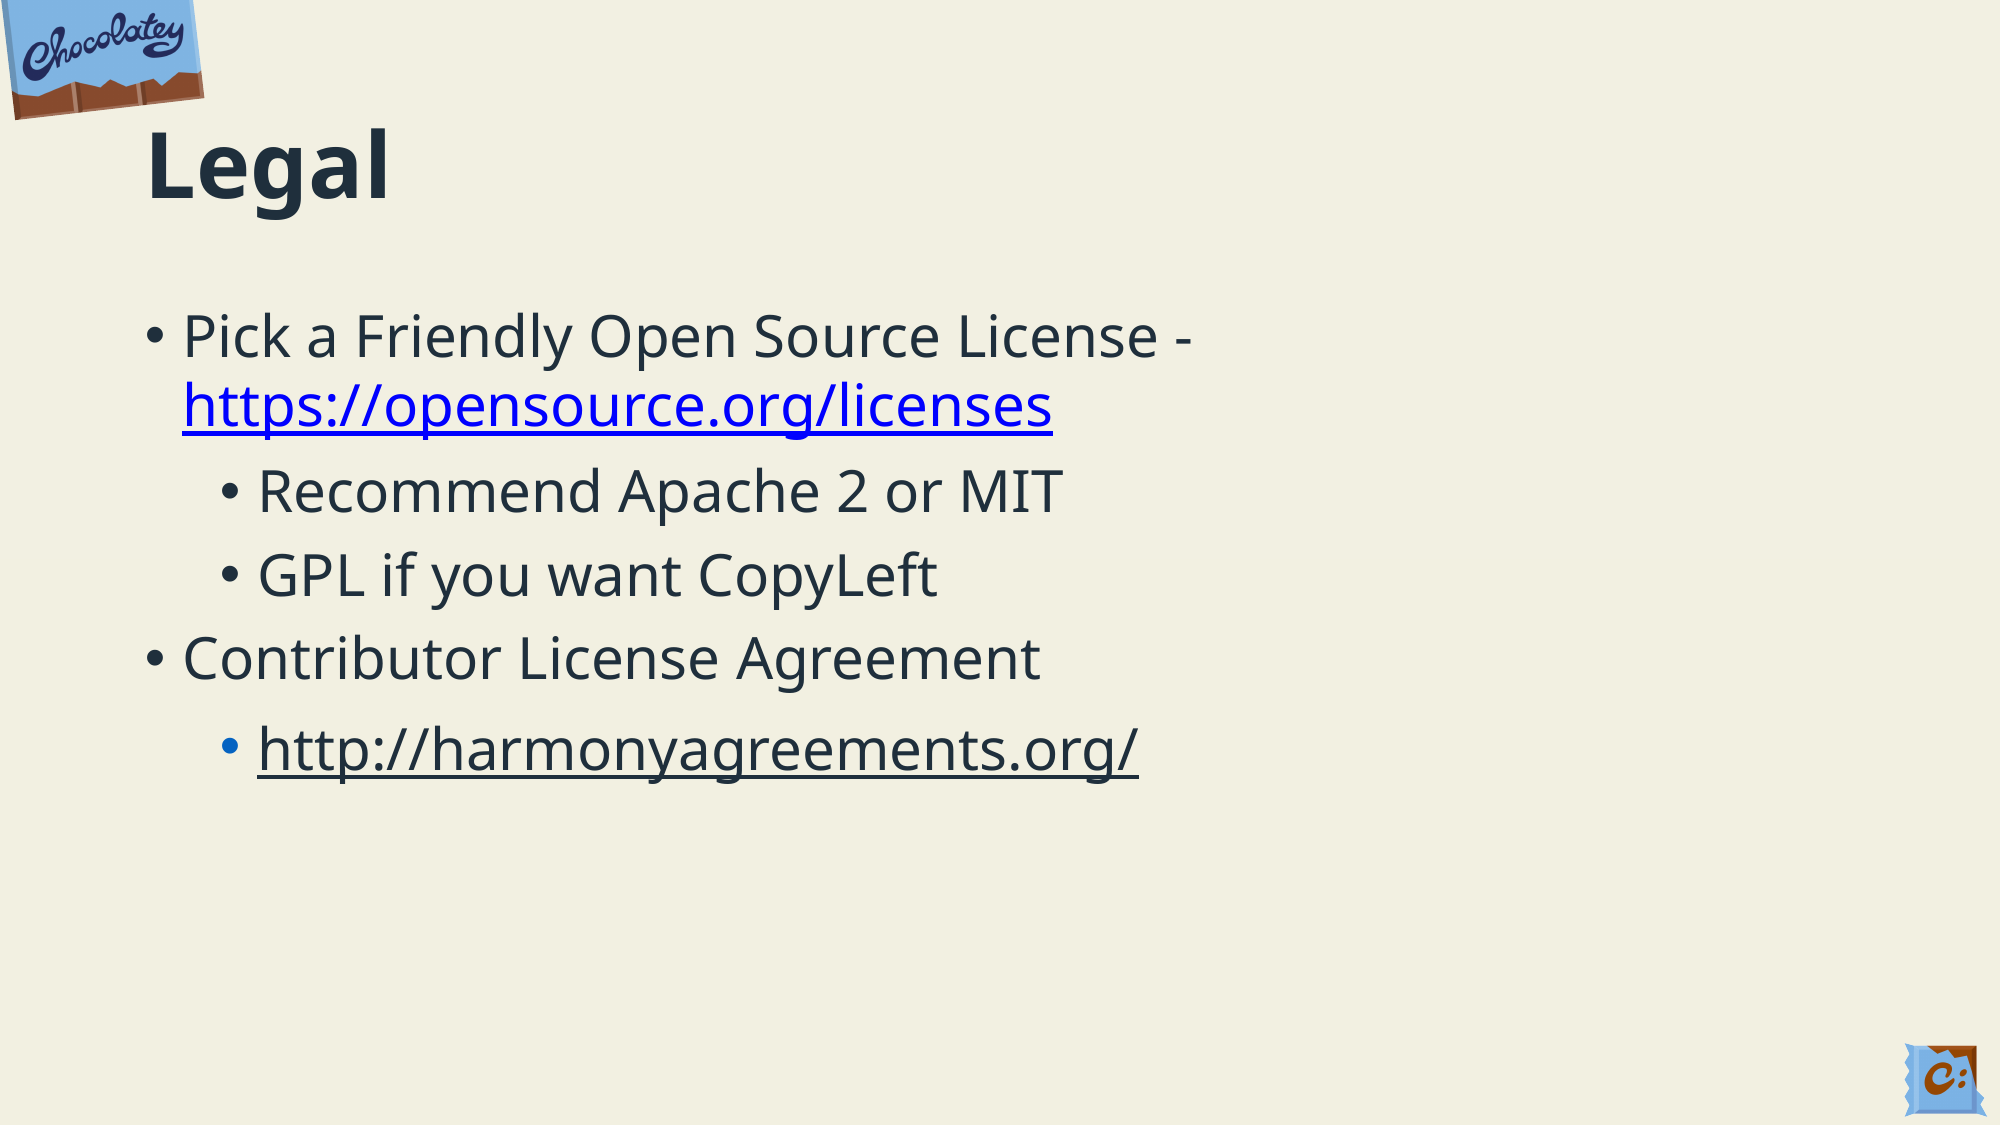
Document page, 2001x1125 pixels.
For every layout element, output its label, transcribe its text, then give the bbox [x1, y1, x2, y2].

picture [1900, 1035, 1991, 1125]
list Pick a Friendly Open Source License - https://opensource.org/licenses Recommend Apache 2 or MIT GPL if you want CopyLeft Contributor License Agreement http://harmonyagreements.org/ [136, 298, 1863, 1014]
picture [1, 0, 200, 121]
title Legal [136, 59, 1863, 278]
